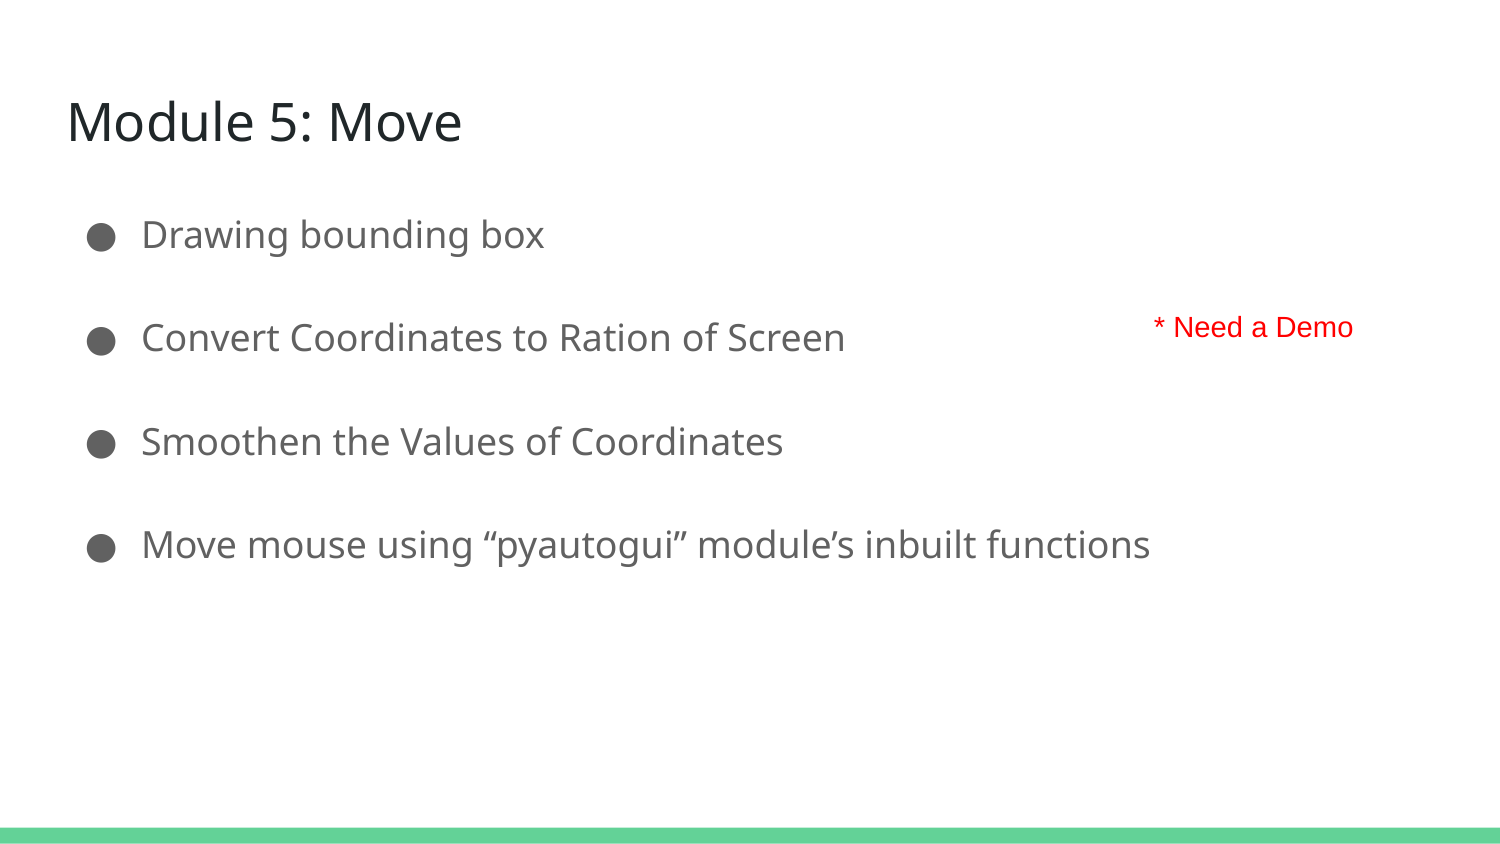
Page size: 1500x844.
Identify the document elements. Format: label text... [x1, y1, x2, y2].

title Module 5: Move [51, 72, 1449, 167]
list Drawing bounding box Convert Coordinates to Ration of Screen Smoothen the Values of Coordinates Move mouse using “pyautogui” module’s inbuilt functions [51, 189, 1449, 750]
text_box * Need a Demo [1138, 301, 1369, 352]
